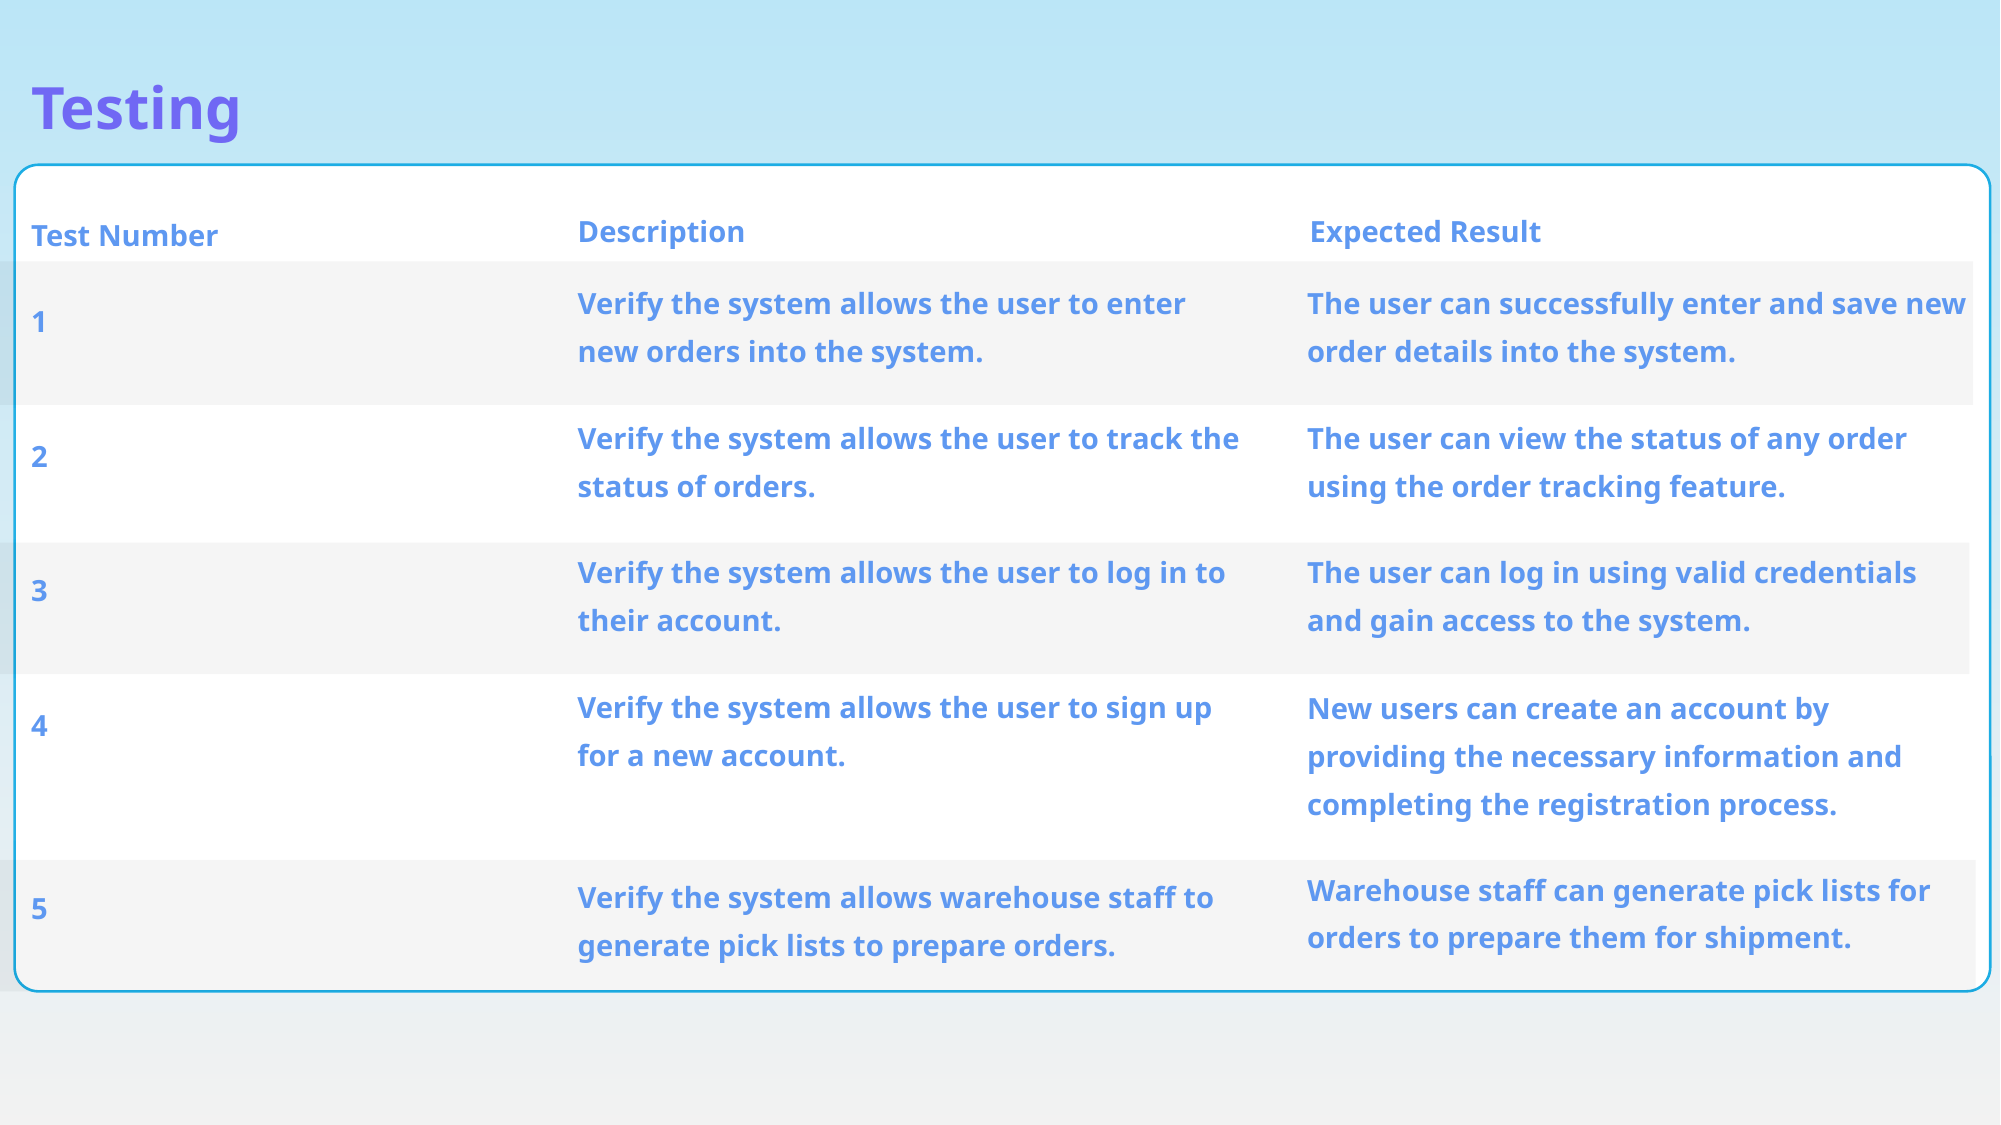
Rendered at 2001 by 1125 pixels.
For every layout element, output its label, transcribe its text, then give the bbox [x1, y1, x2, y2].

text_box The user can log in using valid credentials and gain access to the system. [1307, 541, 1976, 636]
text_box 5 [30, 877, 577, 924]
text_box The user can successfully enter and save new order details into the system. [1307, 272, 1976, 367]
text_box The user can view the status of any order using the order tracking feature. [1307, 407, 1976, 501]
text_box Description [577, 200, 1247, 248]
text_box [0, 185, 1952, 261]
text_box 2 [30, 425, 577, 473]
text_box Test Number [30, 204, 700, 251]
text_box Testing [30, 43, 289, 143]
text_box [13, 163, 1992, 991]
text_box 1 [30, 290, 577, 338]
text_box Verify the system allows the user to track the status of orders. [577, 407, 1247, 501]
text_box [0, 408, 1975, 540]
text_box [0, 859, 1976, 992]
text_box Expected Result [1309, 200, 1979, 248]
text_box Verify the system allows the user to sign up for a new account. [577, 676, 1247, 793]
text_box Verify the system allows the user to log in to their account. [577, 541, 1247, 636]
text_box [0, 542, 1970, 675]
text_box Verify the system allows the user to enter new orders into the system. [577, 272, 1247, 367]
text_box [0, 678, 1976, 841]
text_box New users can create an account by providing the necessary information and completing the registration process. [1307, 677, 1976, 819]
text_box [0, 261, 1974, 405]
text_box 4 [30, 694, 577, 742]
text_box Verify the system allows warehouse staff to generate pick lists to prepare orders. [577, 866, 1247, 961]
text_box Warehouse staff can generate pick lists for orders to prepare them for shipment. [1307, 858, 1976, 953]
text_box 3 [30, 559, 577, 607]
